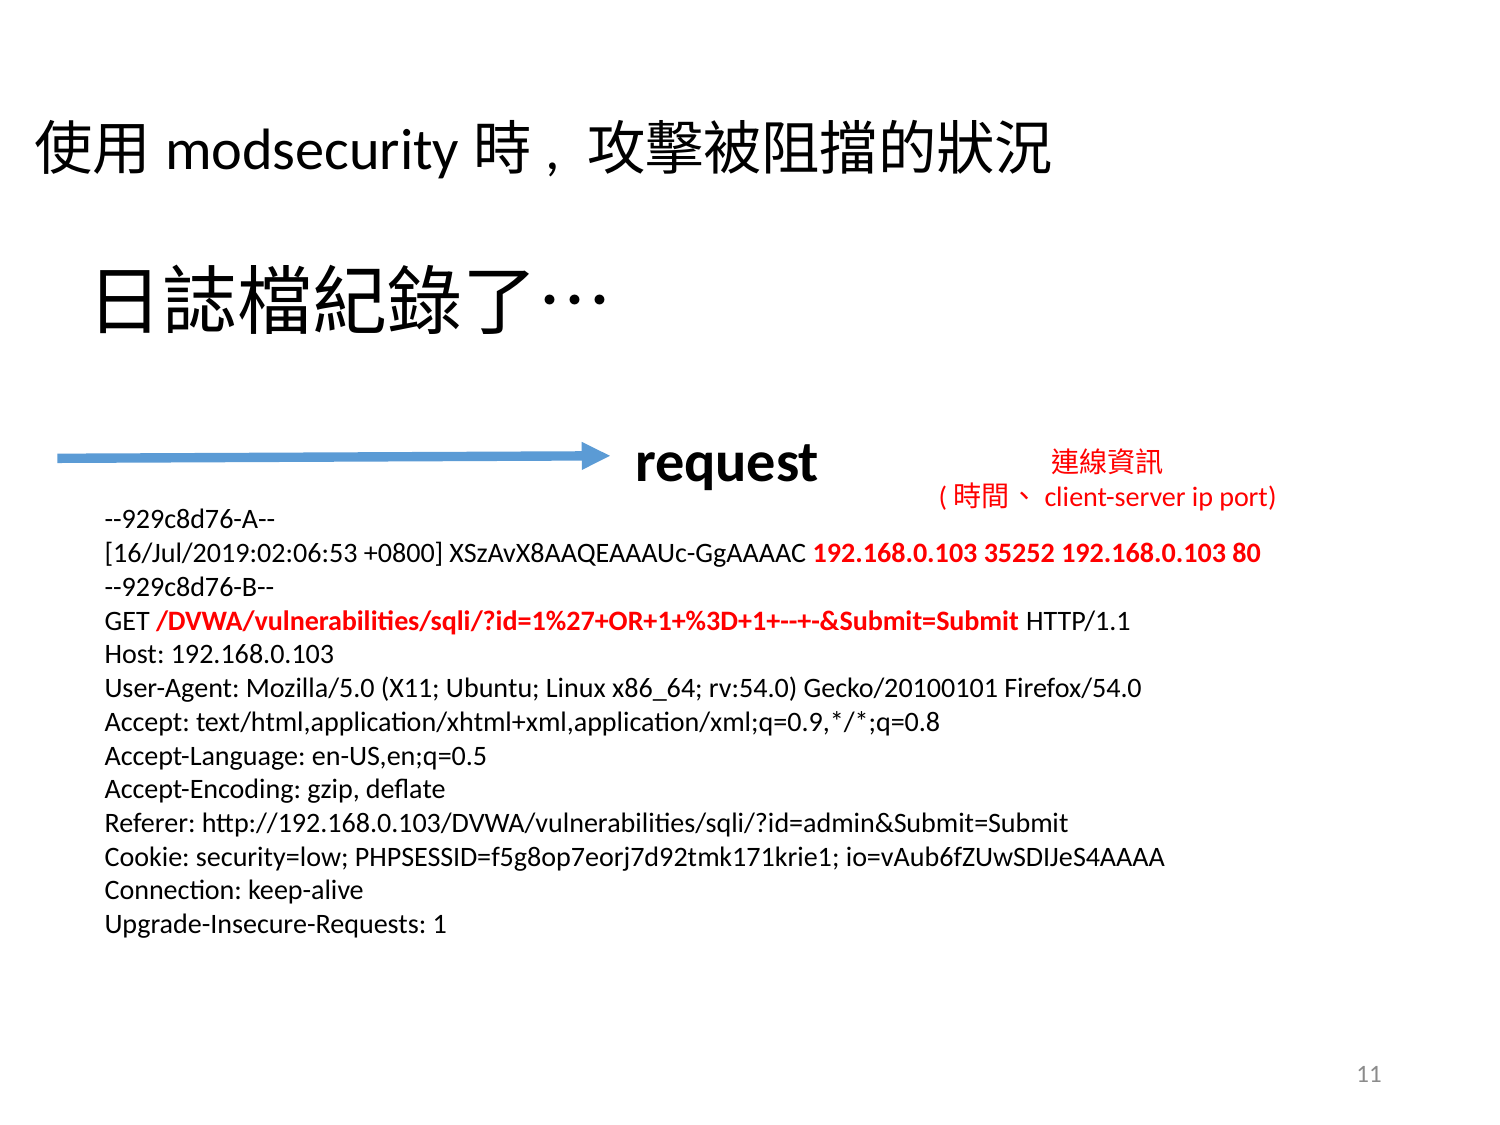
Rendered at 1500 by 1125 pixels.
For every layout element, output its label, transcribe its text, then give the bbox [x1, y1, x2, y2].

slide_number 11 [1059, 1042, 1397, 1103]
text_box 日誌檔紀錄了… [72, 245, 627, 351]
text_box 使用modsecurity時, 攻擊被阻擋的狀況 [19, 103, 1068, 189]
text_box --929c8d76-A-- [16/Jul/2019:02:06:53 +0800] XSzAvX8AAQEAAAUc-GgAAAAC 192.168.0.103 35252 192.168.0.103 80 --929c8d76-B-- GET /DVWA/vulnerabilities/sqli/?id=1%27+OR+1+%3D+1+--+-&Submit=Submit HTTP/1.1 Host: 192.168.0.103 User-Agent: Mozilla/5.0 (X11; Ubuntu; Linux x86_64; rv:54.0) Gecko/20100101 Firefox/54.0 Accept: text/html,application/xhtml+xml,application/xml;q=0.9,*/*;q=0.8 Accept-Language: en-US,en;q=0.5 Accept-Encoding: gzip, deflate Referer: http://192.168.0.103/DVWA/vulnerabilities/sqli/?id=admin&Submit=Submit Cookie: security=low; PHPSESSID=f5g8op7eorj7d92tmk171krie1; io=vAub6fZUwSDIJeS4AAAA Connection: keep-alive Upgrade-Insecure-Requests: 1 [89, 493, 1354, 981]
text_box request [620, 415, 834, 500]
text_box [57, 455, 610, 459]
text_box 連線資訊 (時間、client-server ip port) [923, 437, 1292, 520]
